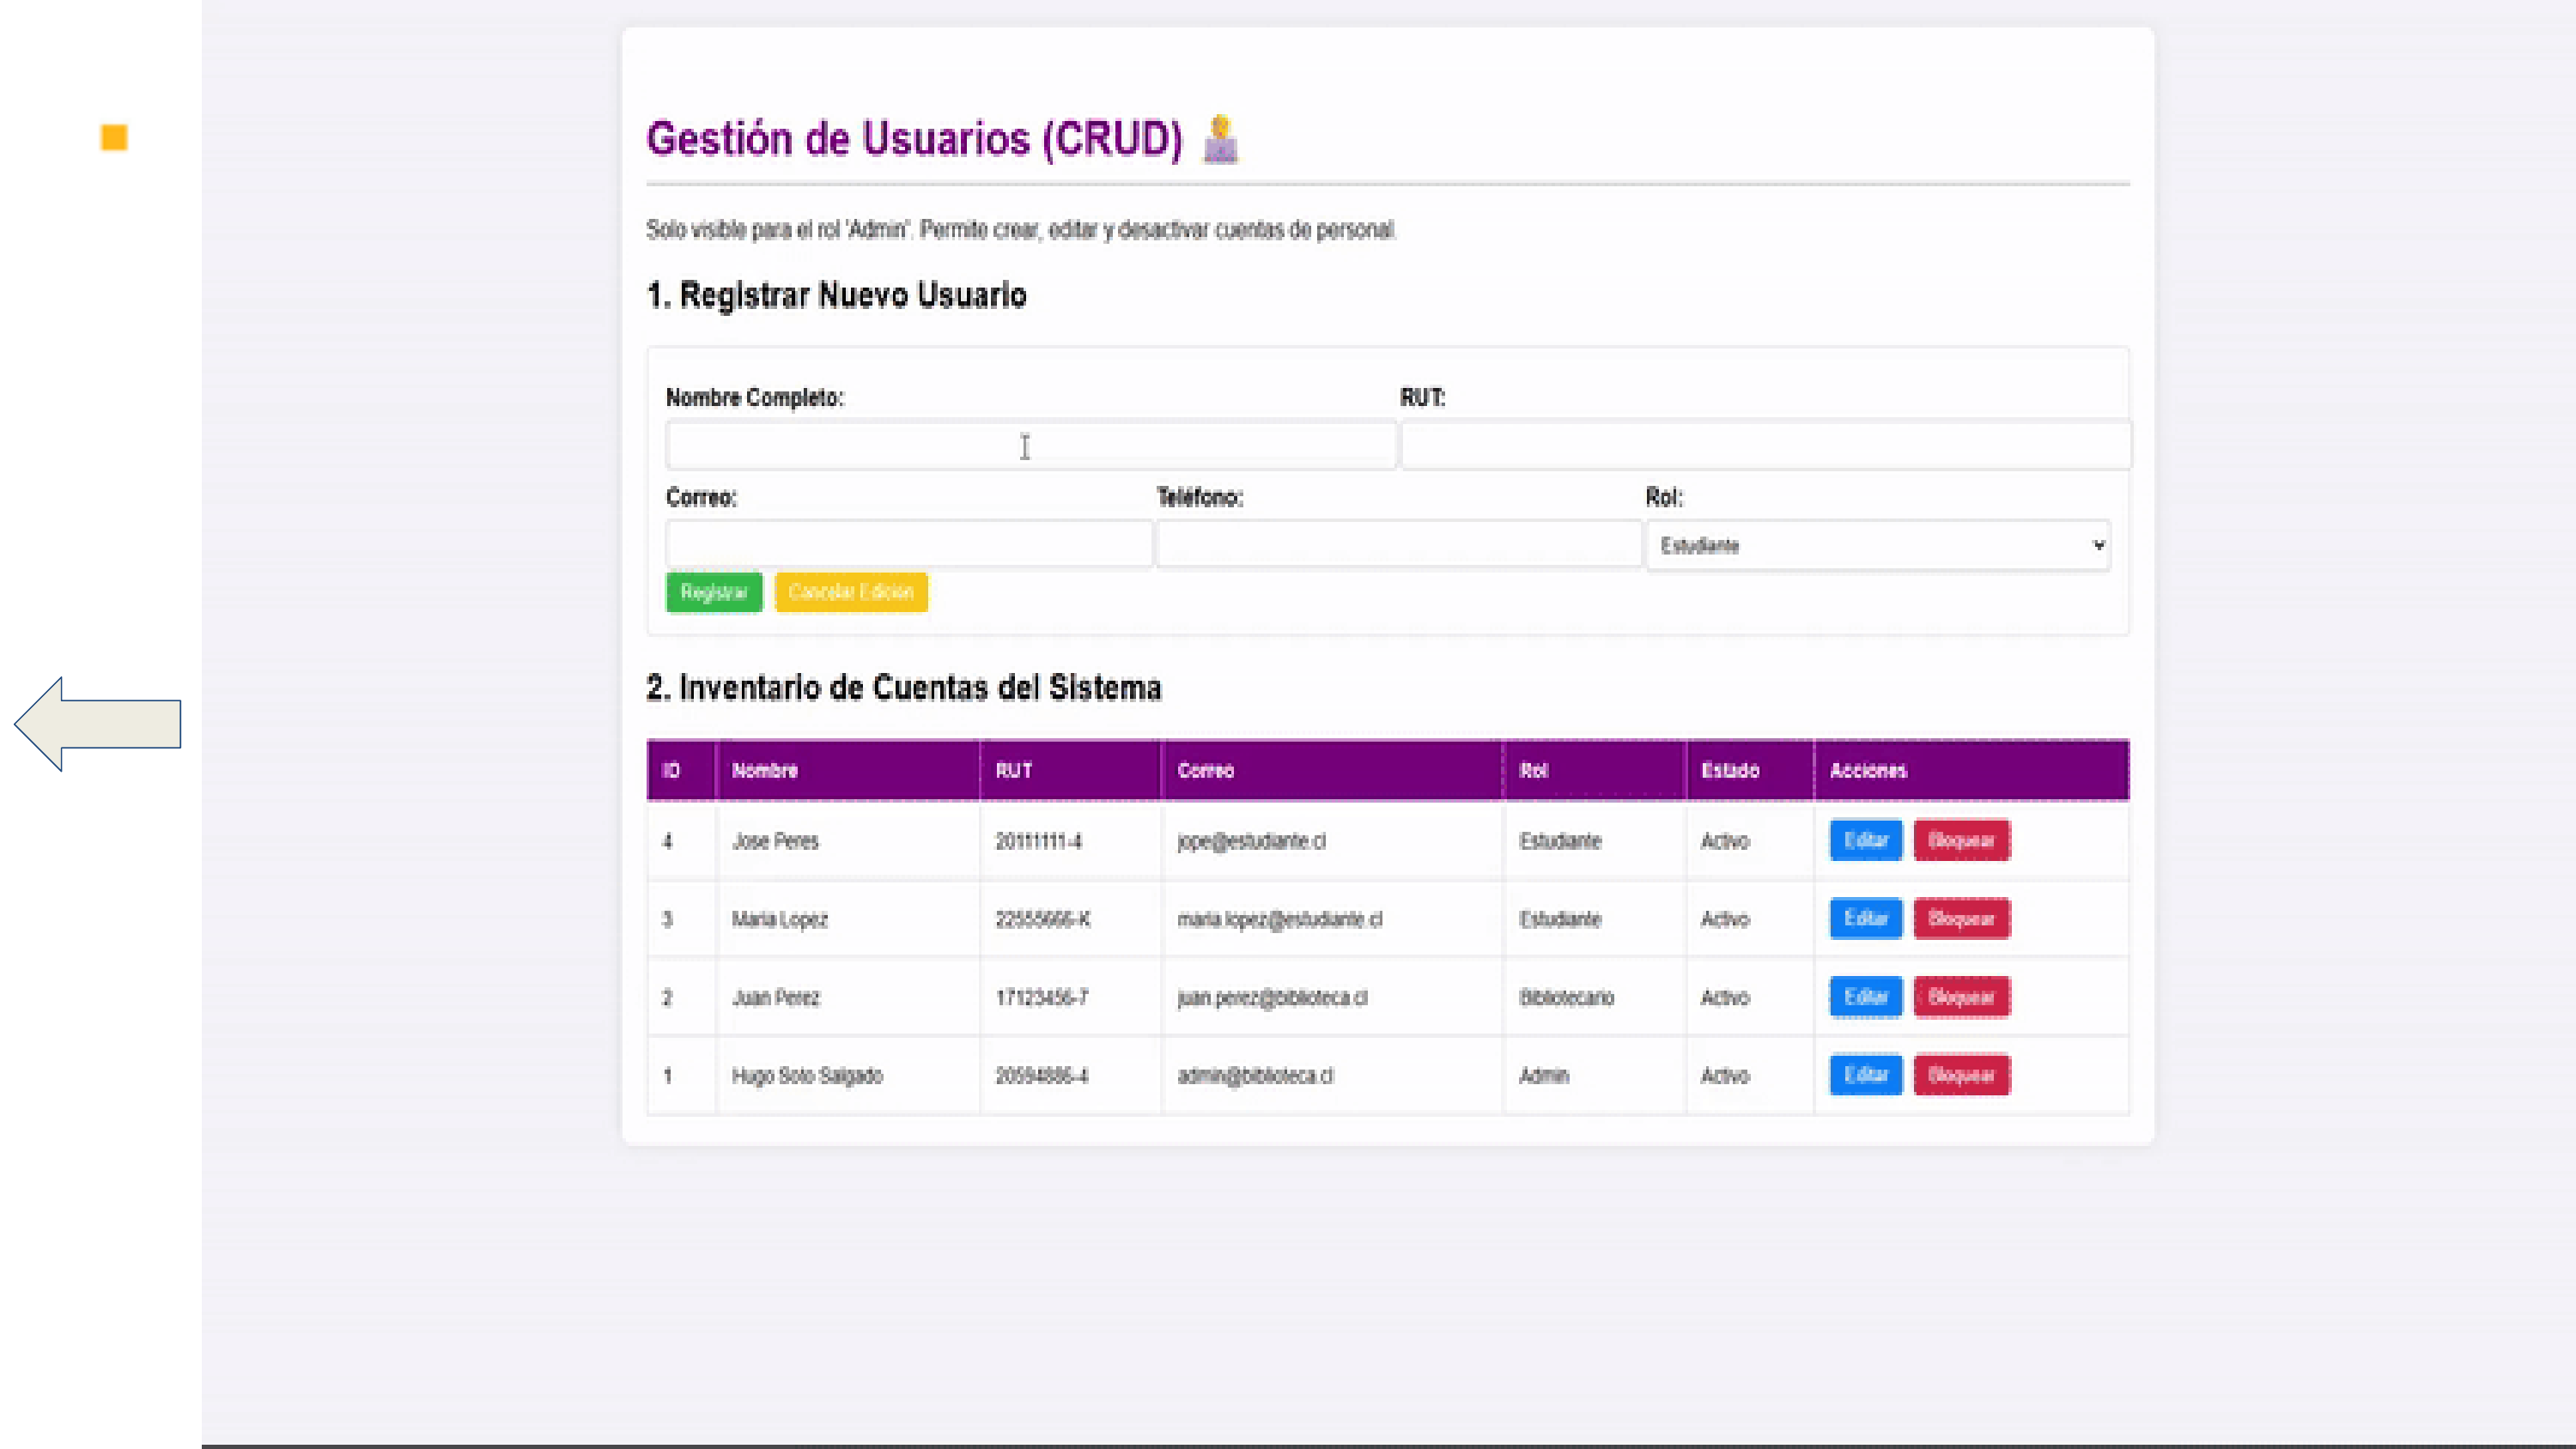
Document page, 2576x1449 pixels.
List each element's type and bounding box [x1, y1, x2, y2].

text_box [14, 676, 181, 772]
picture [0, 0, 2576, 1449]
